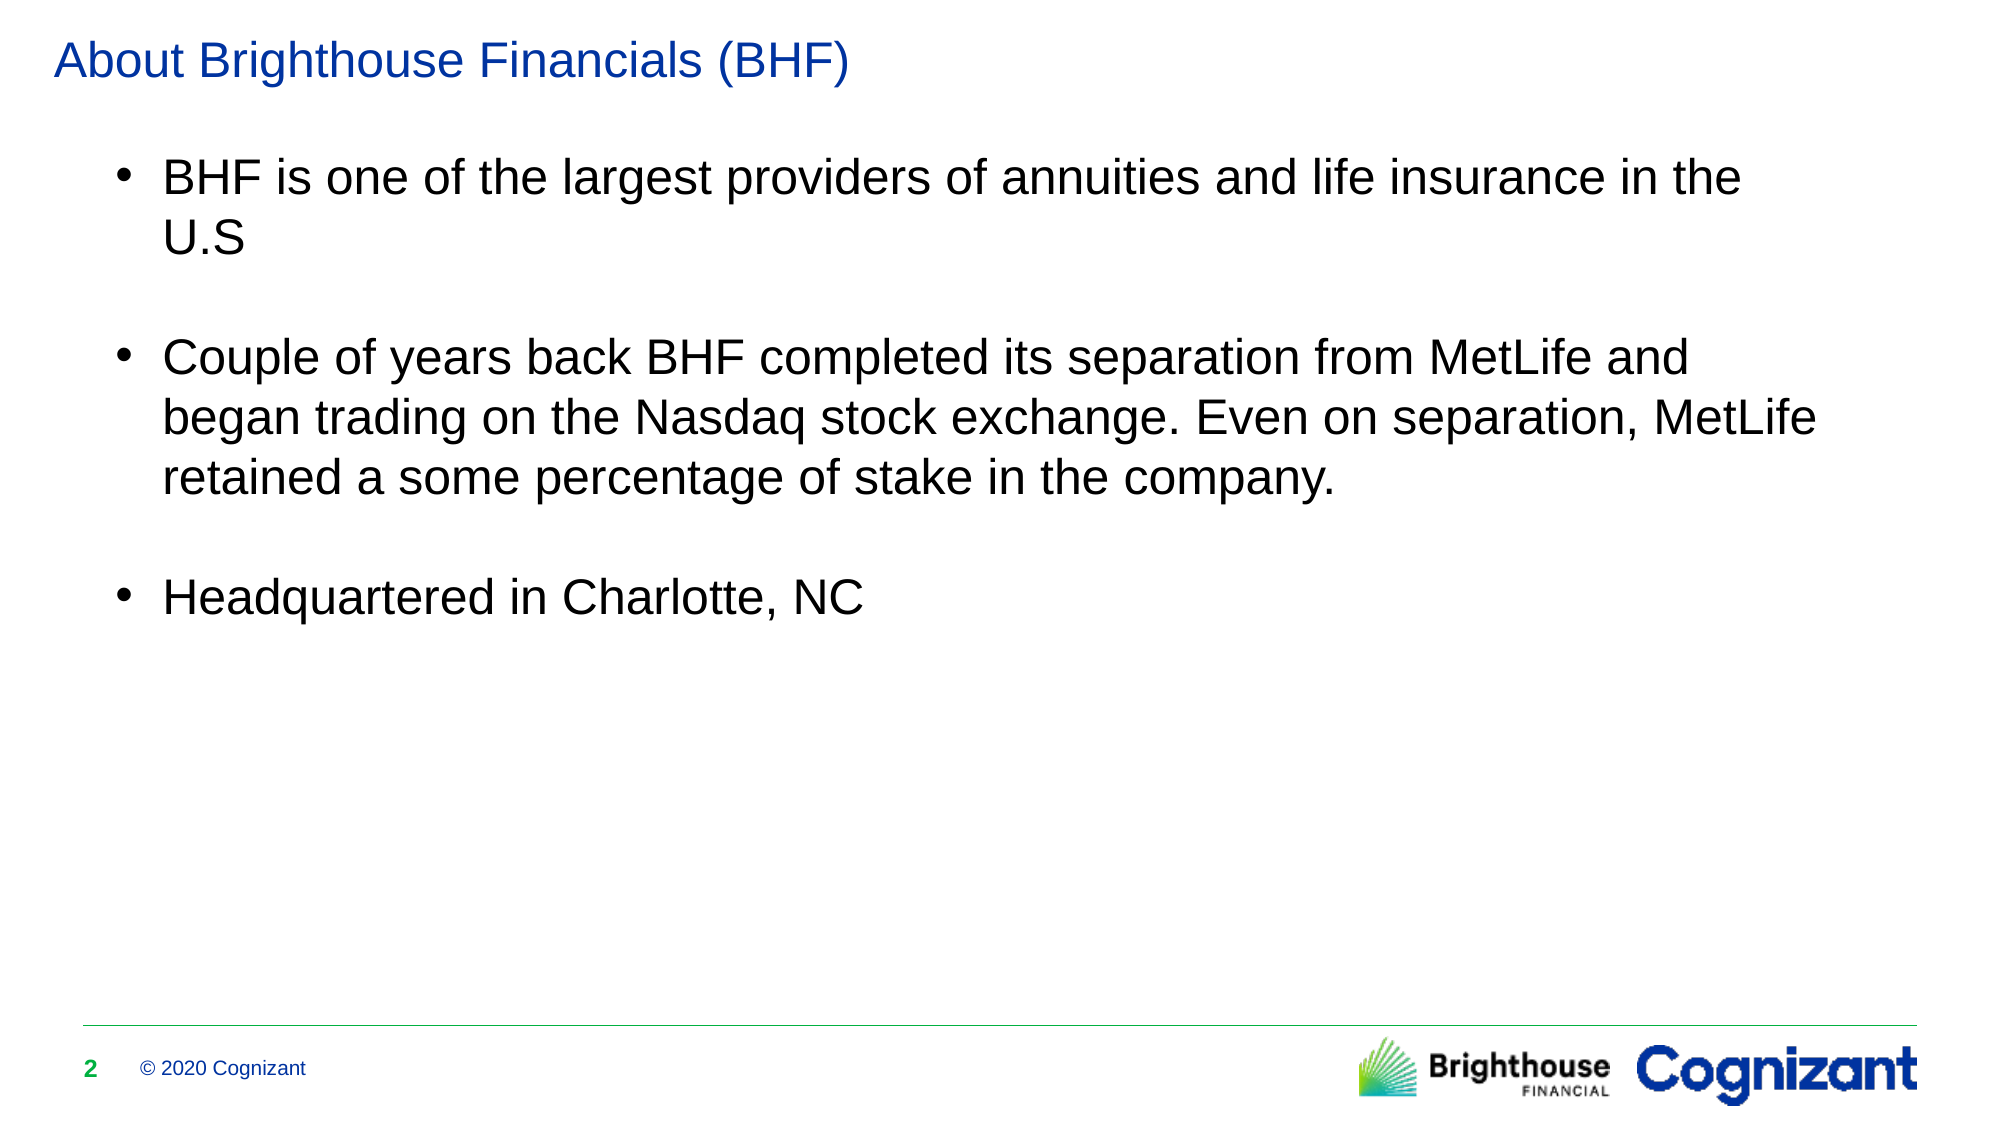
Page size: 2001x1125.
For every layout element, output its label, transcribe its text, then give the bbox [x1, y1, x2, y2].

picture [1637, 1045, 1917, 1106]
picture [1359, 1036, 1610, 1098]
text_box BHF is one of the largest providers of annuities and life insurance in the U.S Couple of years back BHF completed its separation from MetLife and began trading on the Nasdaq stock exchange. Even on separation, MetLife retained a some percentage of stake in the company. Headquartered in Charlotte, NC [100, 136, 1855, 632]
slide_number 2 [83, 1050, 134, 1084]
footer © 2020 Cognizant [140, 1050, 1140, 1084]
title About Brighthouse Financials (BHF) [53, 34, 1888, 209]
